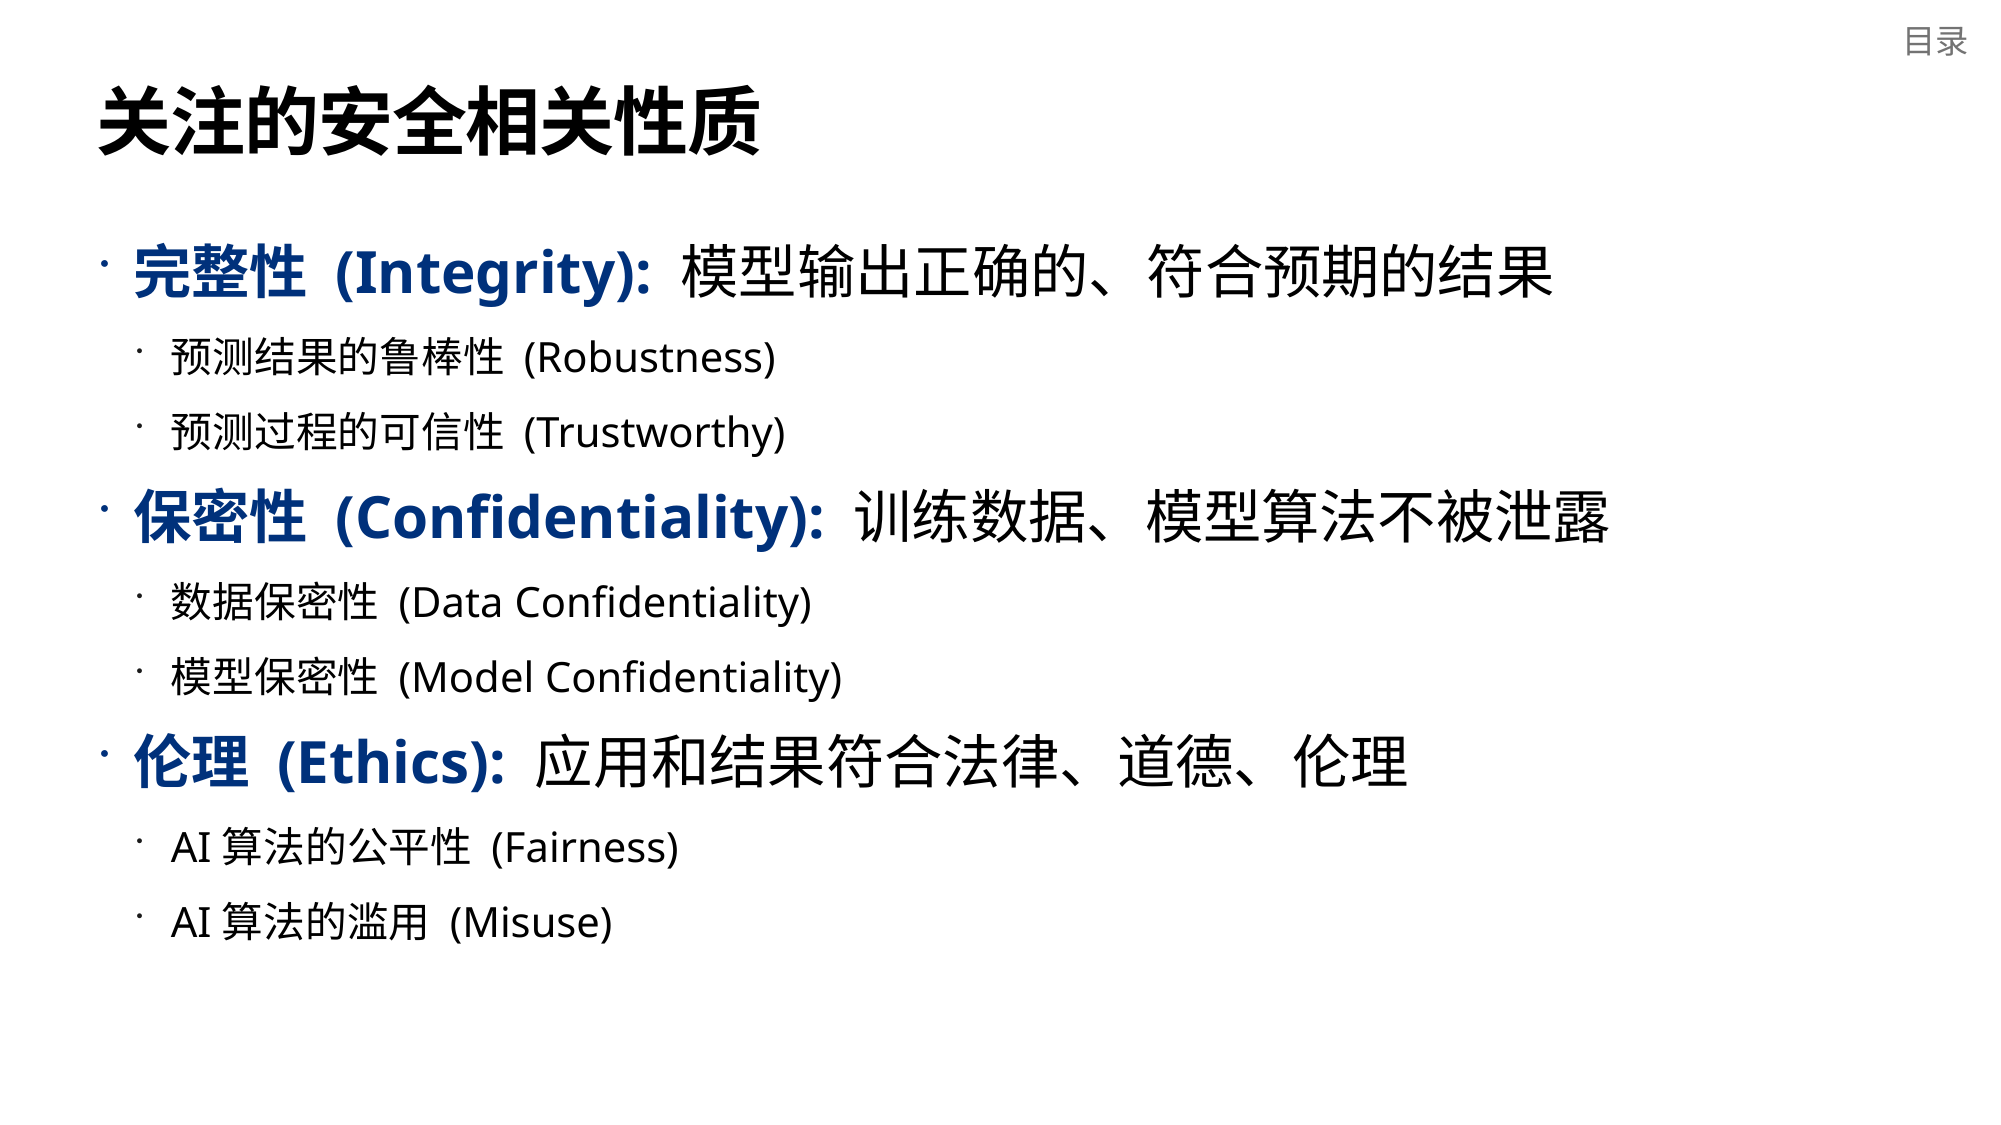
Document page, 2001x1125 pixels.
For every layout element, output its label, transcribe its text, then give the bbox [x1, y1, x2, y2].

list 完整性 (Integrity): 模型输出正确的、符合预期的结果 预测结果的鲁棒性 (Robustness) 预测过程的可信性 (Trustworthy) 保密性 (Confidentiality): 训练数据、模型算法不被泄露 数据保密性 (Data Confidentiality) 模型保密性 (Model Confidentiality) 伦理 (Ethics): 应用和结果符合法律、道德、伦理 AI算法的公平性 (Fairness) AI算法的滥用 (Misuse) [95, 235, 1904, 953]
text_box 目录 [1887, 13, 1984, 68]
title 关注的安全相关性质 [96, 75, 1904, 166]
